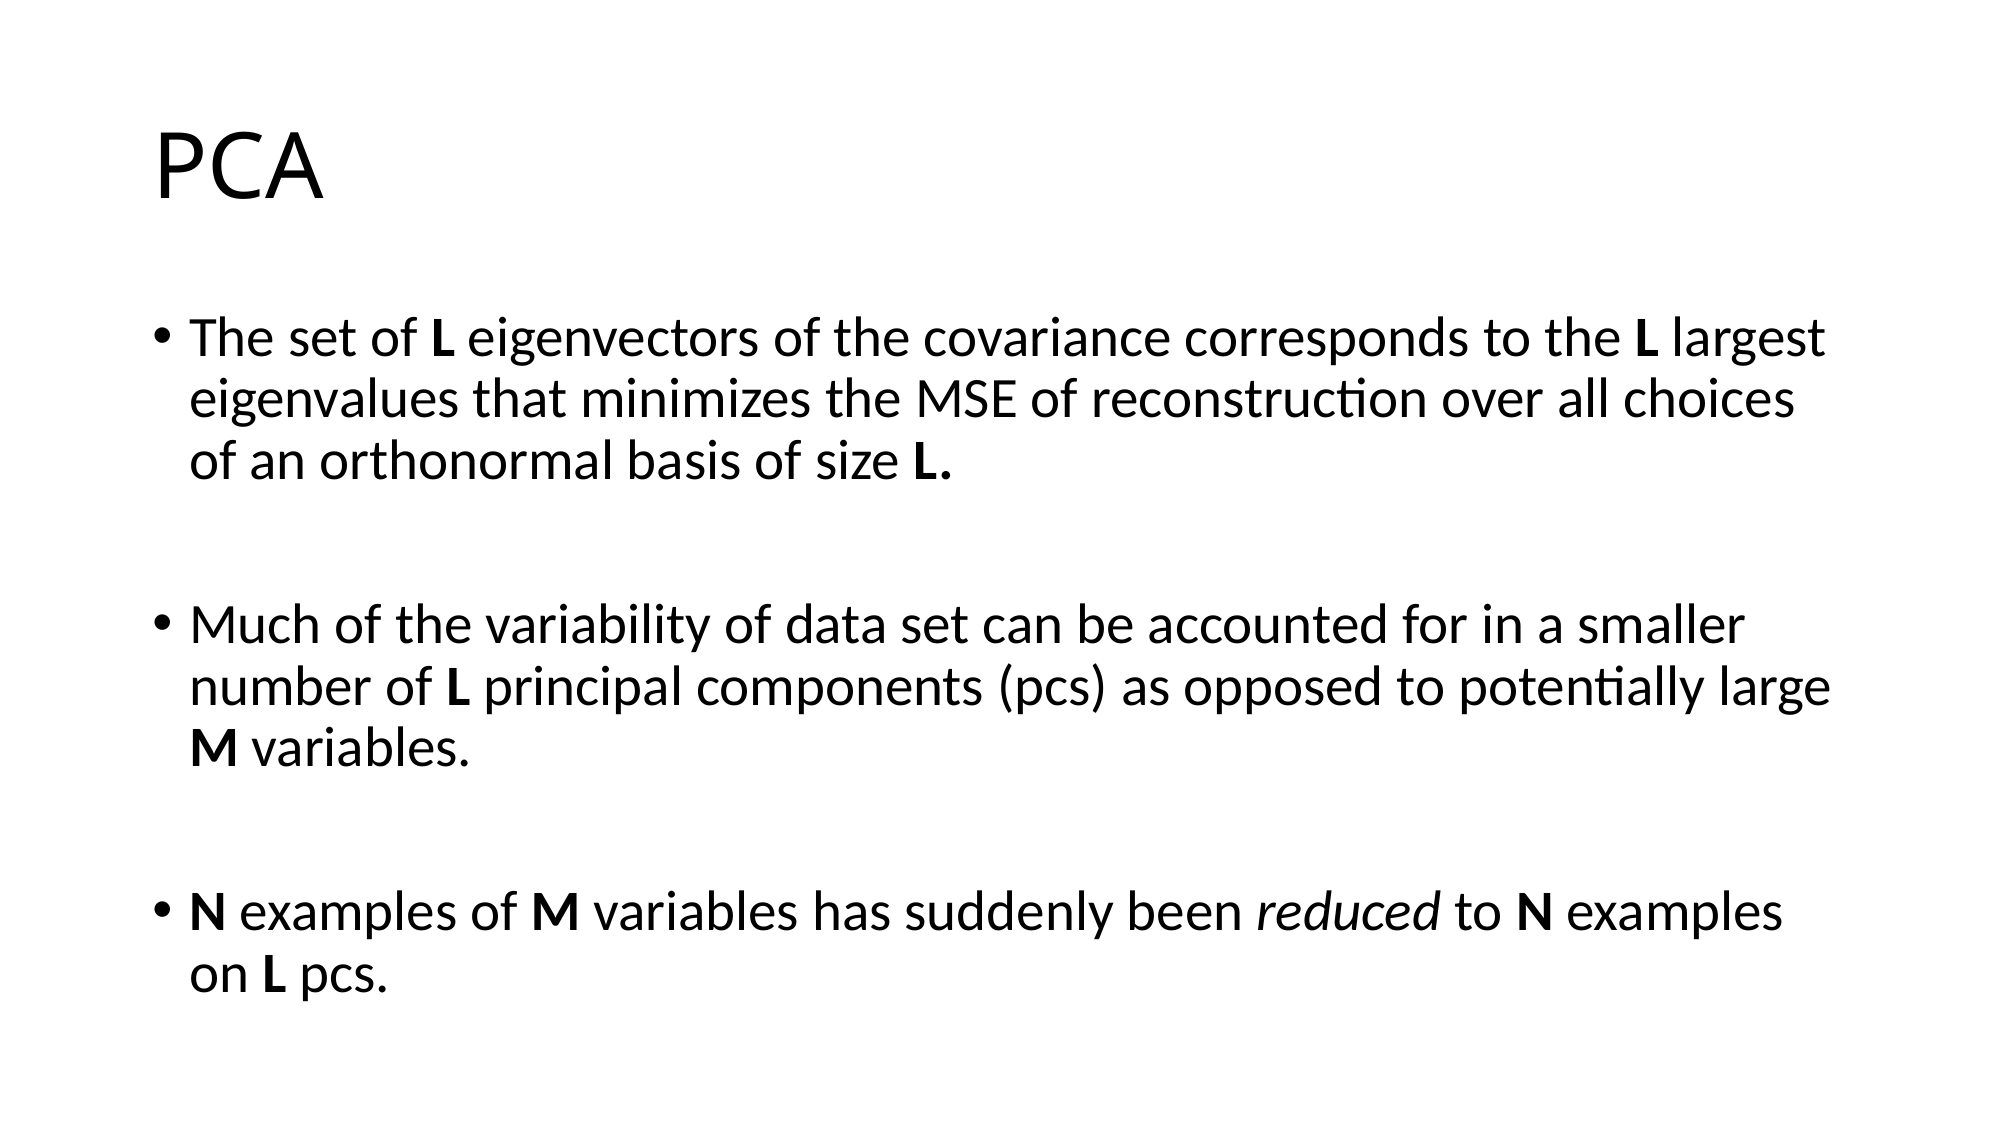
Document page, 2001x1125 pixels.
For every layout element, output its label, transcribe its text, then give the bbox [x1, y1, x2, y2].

list The set of L eigenvectors of the covariance corresponds to the L largest eigenvalues that minimizes the MSE of reconstruction over all choices of an orthonormal basis of size L. Much of the variability of data set can be accounted for in a smaller number of L principal components (pcs) as opposed to potentially large M variables. N examples of M variables has suddenly been reduced to N examples on L pcs. [137, 299, 1863, 1014]
title PCA [137, 59, 1863, 278]
